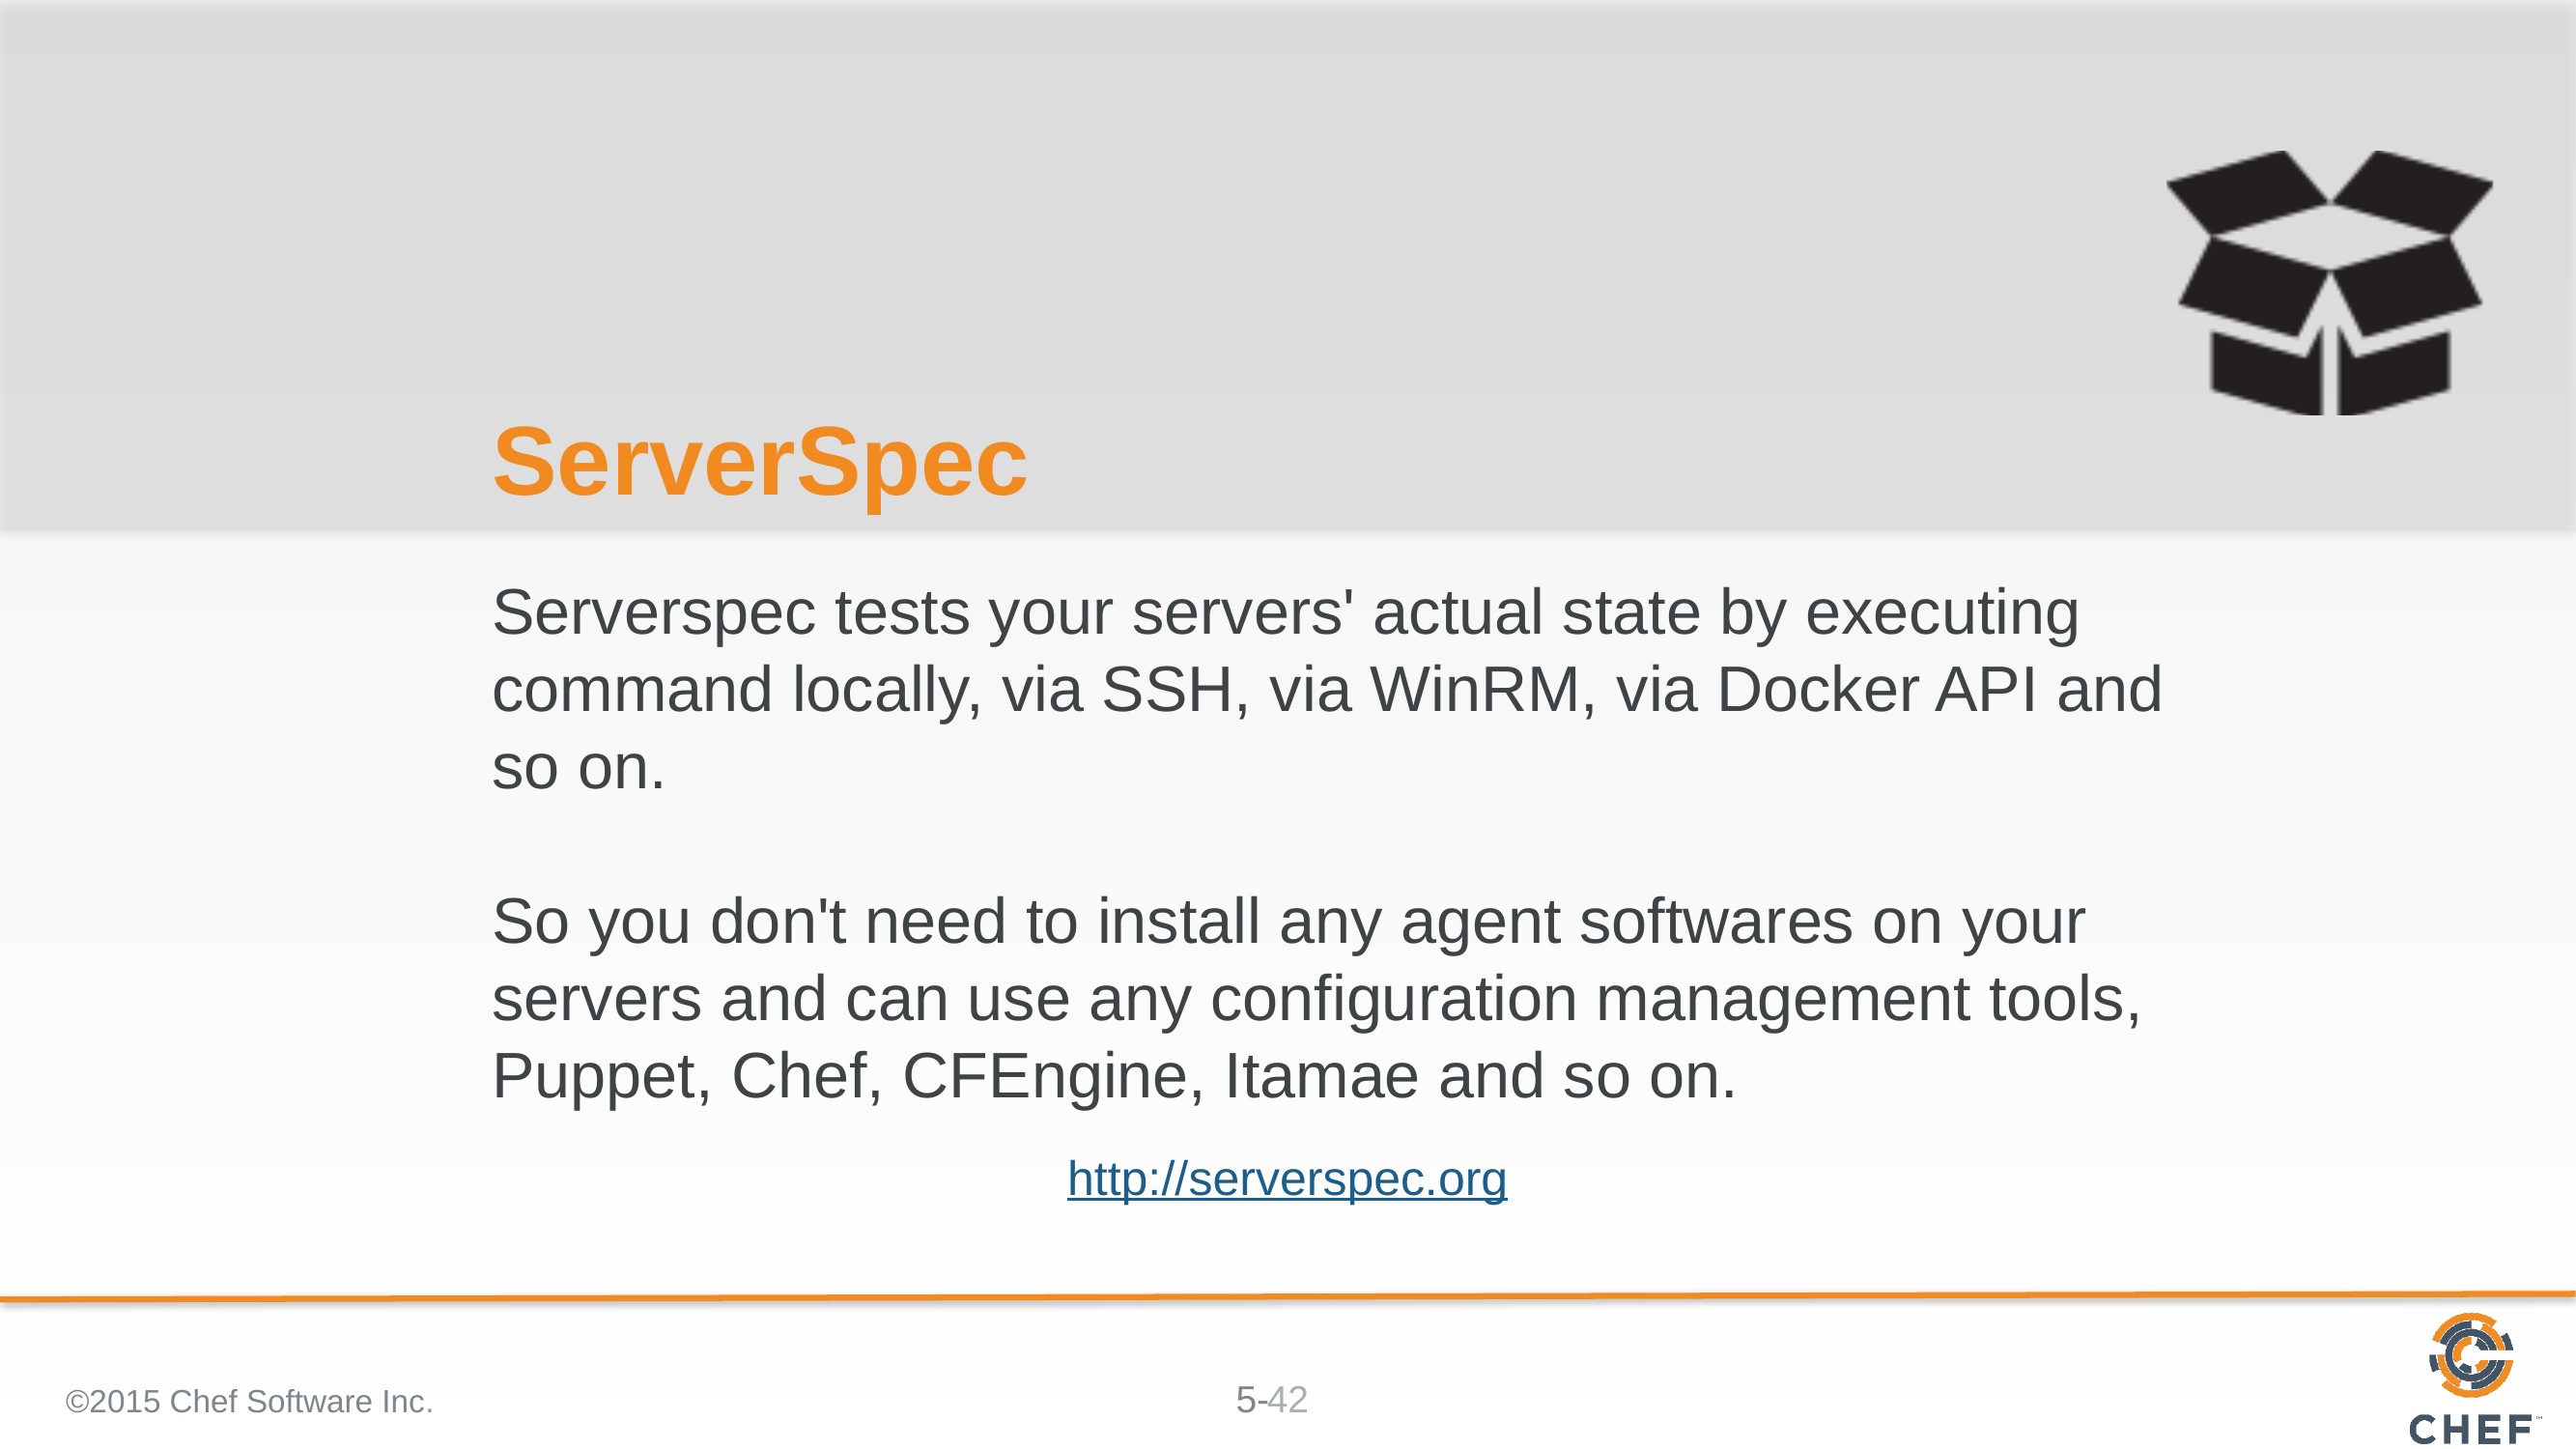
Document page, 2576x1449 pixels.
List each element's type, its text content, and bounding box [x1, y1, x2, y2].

subtitle Serverspec tests your servers' actual state by executing command locally, via SSH, via WinRM, via Docker API and so on. So you don't need to install any agent softwares on your servers and can use any configuration management tools, Puppet, Chef, CFEngine, Itamae and so on. [477, 555, 2217, 1087]
title ServerSpec [477, 395, 2217, 531]
footer ©2015 Chef Software Inc. [51, 1359, 952, 1440]
picture [2399, 1297, 2550, 1449]
list http://serverspec.org [580, 1171, 1995, 1255]
slide_number 42 [998, 1359, 1578, 1437]
